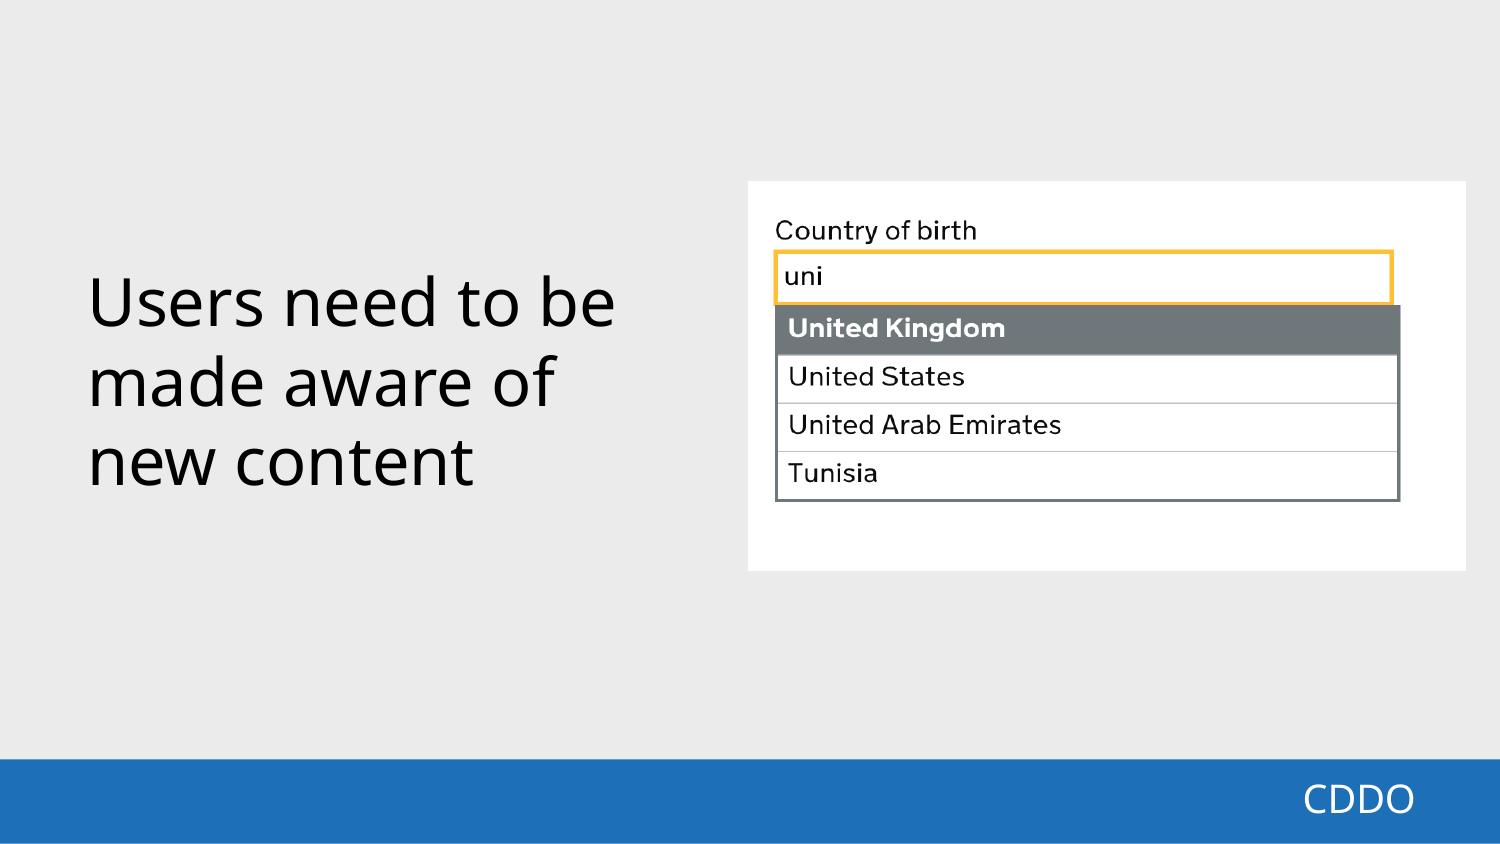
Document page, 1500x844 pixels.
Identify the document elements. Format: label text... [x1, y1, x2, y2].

picture [747, 181, 1466, 571]
title Users need to be made aware of new content [84, 0, 672, 759]
